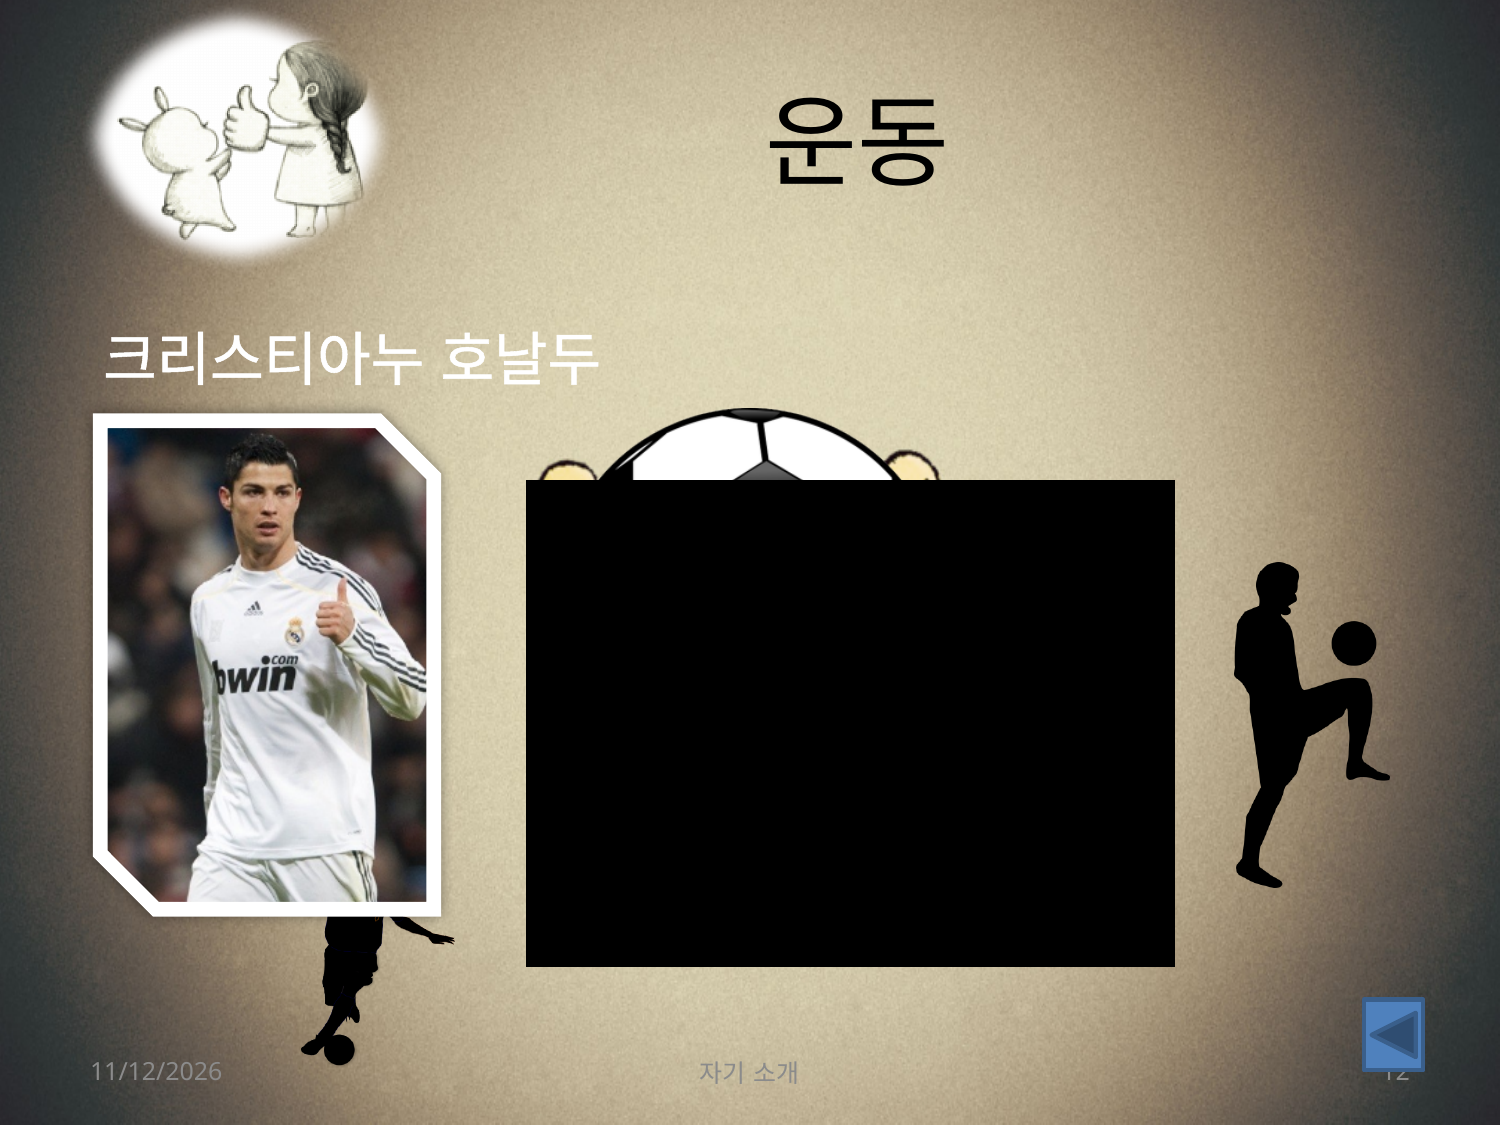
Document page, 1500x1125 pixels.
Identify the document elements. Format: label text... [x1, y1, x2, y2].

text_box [525, 479, 1176, 968]
footer 자기 소개 [512, 1042, 988, 1103]
slide_number 12 [1074, 1042, 1425, 1103]
text_box 크리스티아누 호날두 [88, 314, 691, 400]
text_box [1362, 997, 1425, 1072]
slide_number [75, 1042, 425, 1103]
picture [0, 0, 1500, 1125]
title 운동 [289, 45, 1425, 233]
